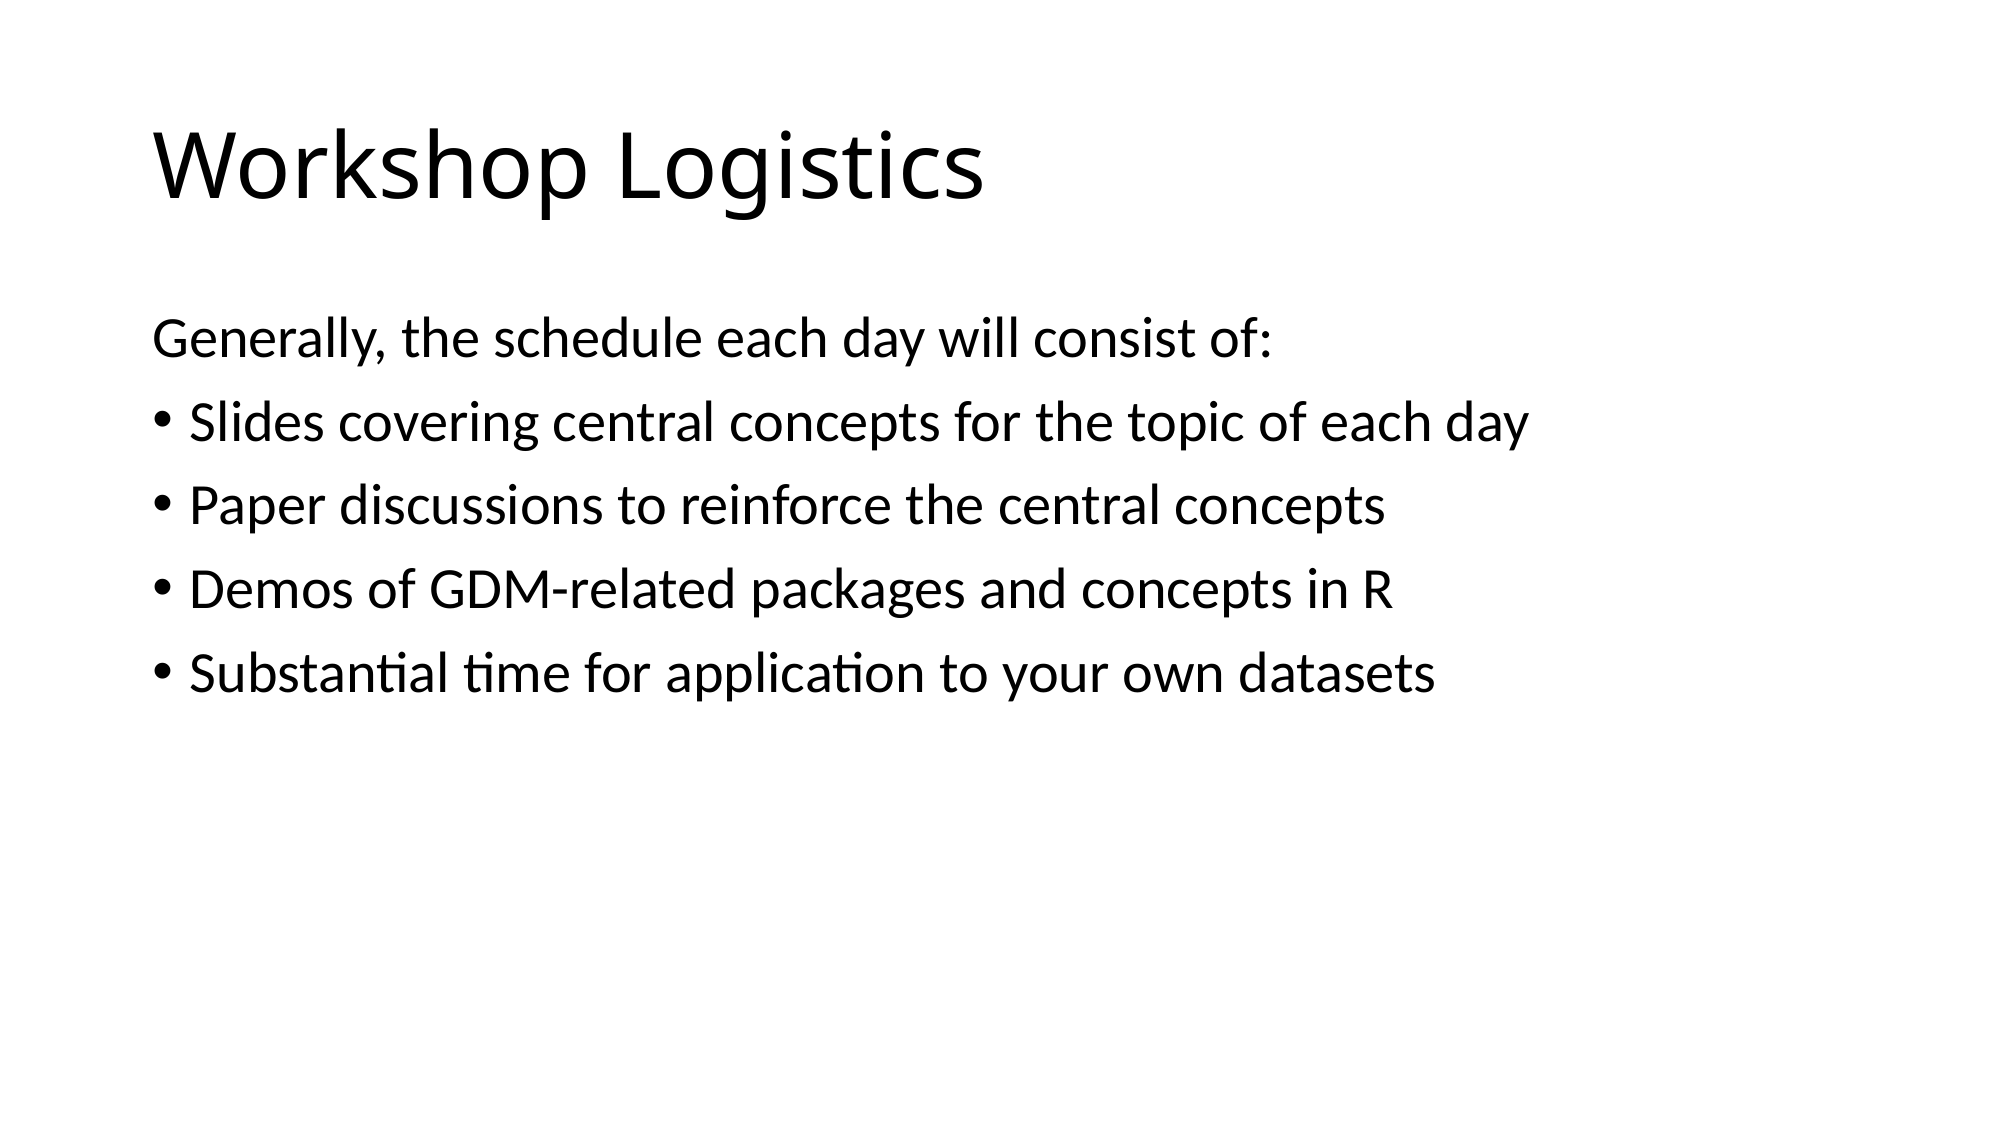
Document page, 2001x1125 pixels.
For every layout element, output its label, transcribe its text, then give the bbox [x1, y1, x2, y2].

title Workshop Logistics [137, 59, 1863, 278]
list Generally, the schedule each day will consist of: Slides covering central concepts for the topic of each day Paper discussions to reinforce the central concepts Demos of GDM-related packages and concepts in R Substantial time for application to your own datasets [137, 299, 1863, 1014]
